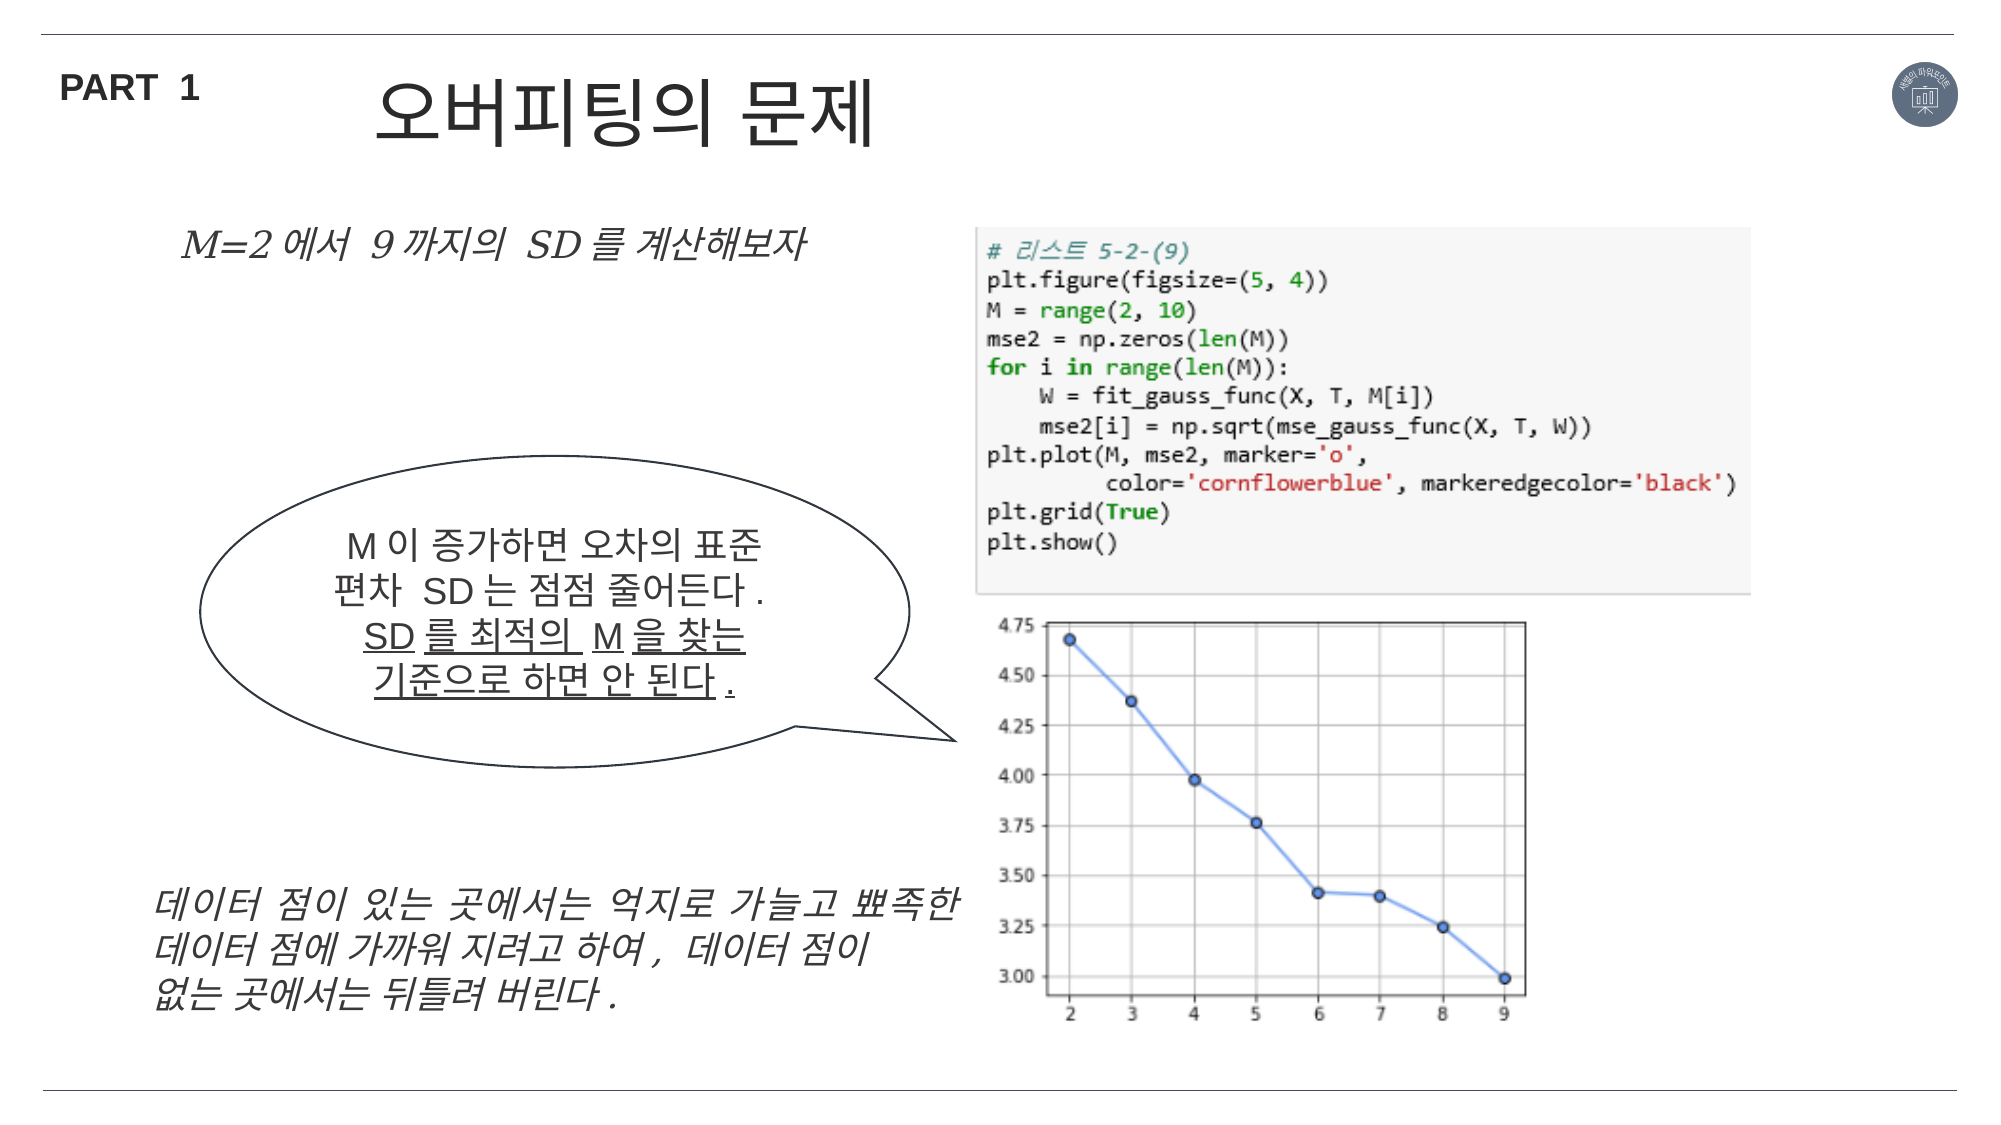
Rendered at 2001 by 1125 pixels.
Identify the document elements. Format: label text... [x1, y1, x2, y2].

text_box 데이터 점이 있는 곳에서는 억지로 가늘고 뾰족한 데이터 점에 가까워 지려고 하여, 데이터 점이 없는 곳에서는 뒤틀려 버린다. [136, 873, 972, 1024]
text_box M이 증가하면 오차의 표준 편차 SD는 점점 줄어든다. SD를 최적의 M을 찾는 기준으로 하면 안 된다. [199, 454, 959, 769]
picture [1892, 62, 1958, 127]
text_box PART 1 [44, 55, 235, 116]
text_box 오버피팅의 문제 [358, 59, 1061, 165]
text_box M=2에서 9까지의 SD를 계산해보자 [164, 213, 1704, 274]
picture [972, 227, 1751, 1042]
